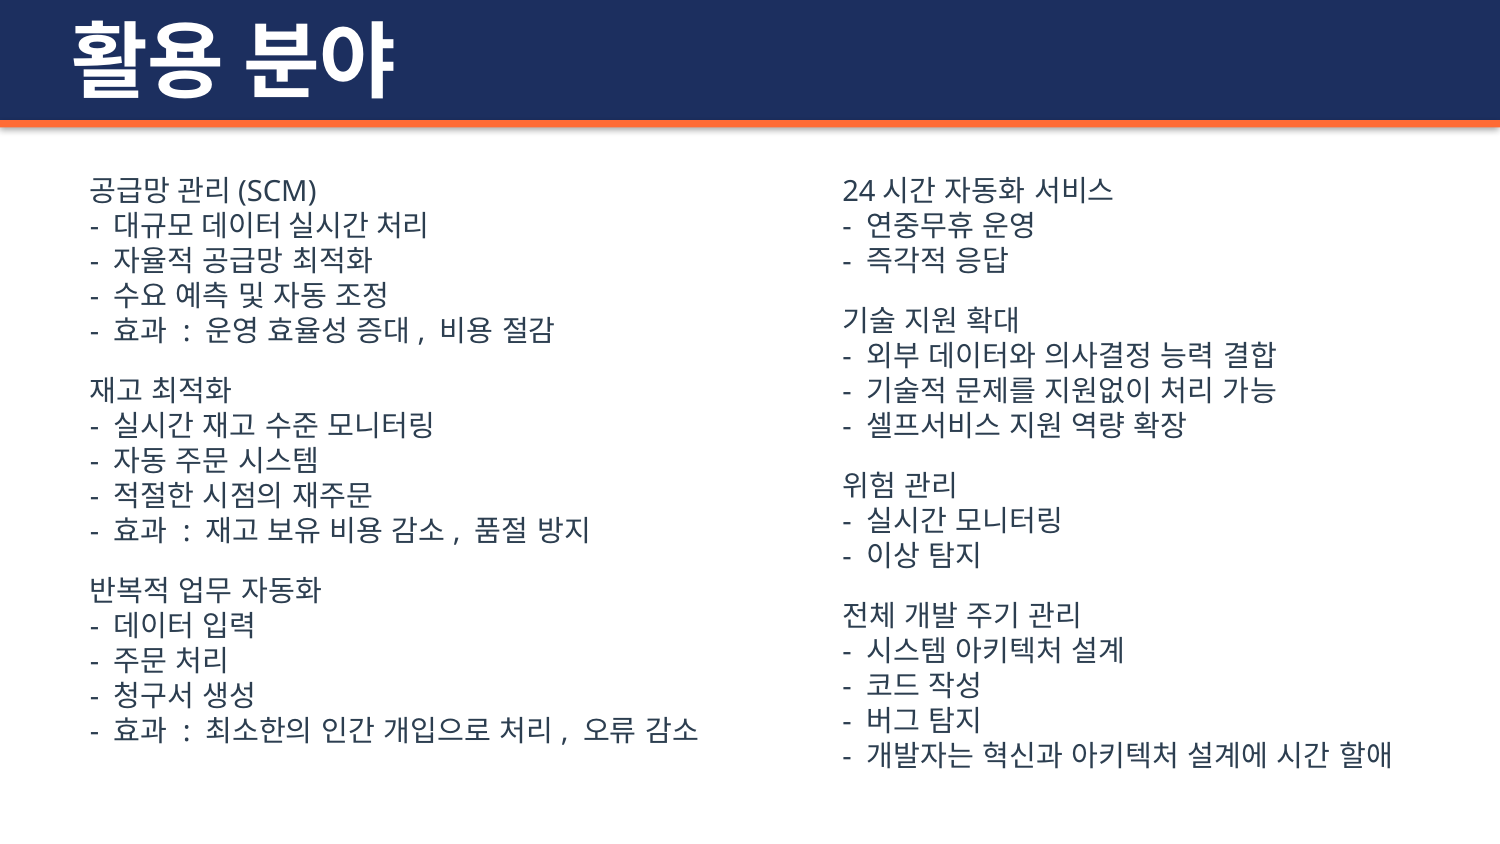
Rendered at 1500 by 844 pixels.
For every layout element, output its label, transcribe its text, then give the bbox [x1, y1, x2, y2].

text_box 활용 분야 [56, 1, 412, 116]
text_box 24시간 자동화 서비스 - 연중무휴 운영 - 즉각적 응답 기술 지원 확대 - 외부 데이터와 의사결정 능력 결합 - 기술적 문제를 지원없이 처리 가능 - 셀프서비스 지원 역량 확장 위험 관리 - 실시간 모니터링 - 이상 탐지 전체 개발 주기 관리 - 시스템 아키텍처 설계 - 코드 작성 - 버그 탐지 - 개발자는 혁신과 아키텍처 설계에 시간 할애 [827, 164, 1483, 780]
text_box [0, 0, 1500, 119]
text_box 공급망 관리(SCM) - 대규모 데이터 실시간 처리 - 자율적 공급망 최적화 - 수요 예측 및 자동 조정 - 효과 : 운영 효율성 증대, 비용 절감 재고 최적화 - 실시간 재고 수준 모니터링 - 자동 주문 시스템 - 적절한 시점의 재주문 - 효과 : 재고 보유 비용 감소, 품절 방지 반복적 업무 자동화 - 데이터 입력 - 주문 처리 - 청구서 생성 - 효과 : 최소한의 인간 개입으로 처리, 오류 감소 [75, 164, 767, 755]
text_box [0, 119, 1500, 128]
